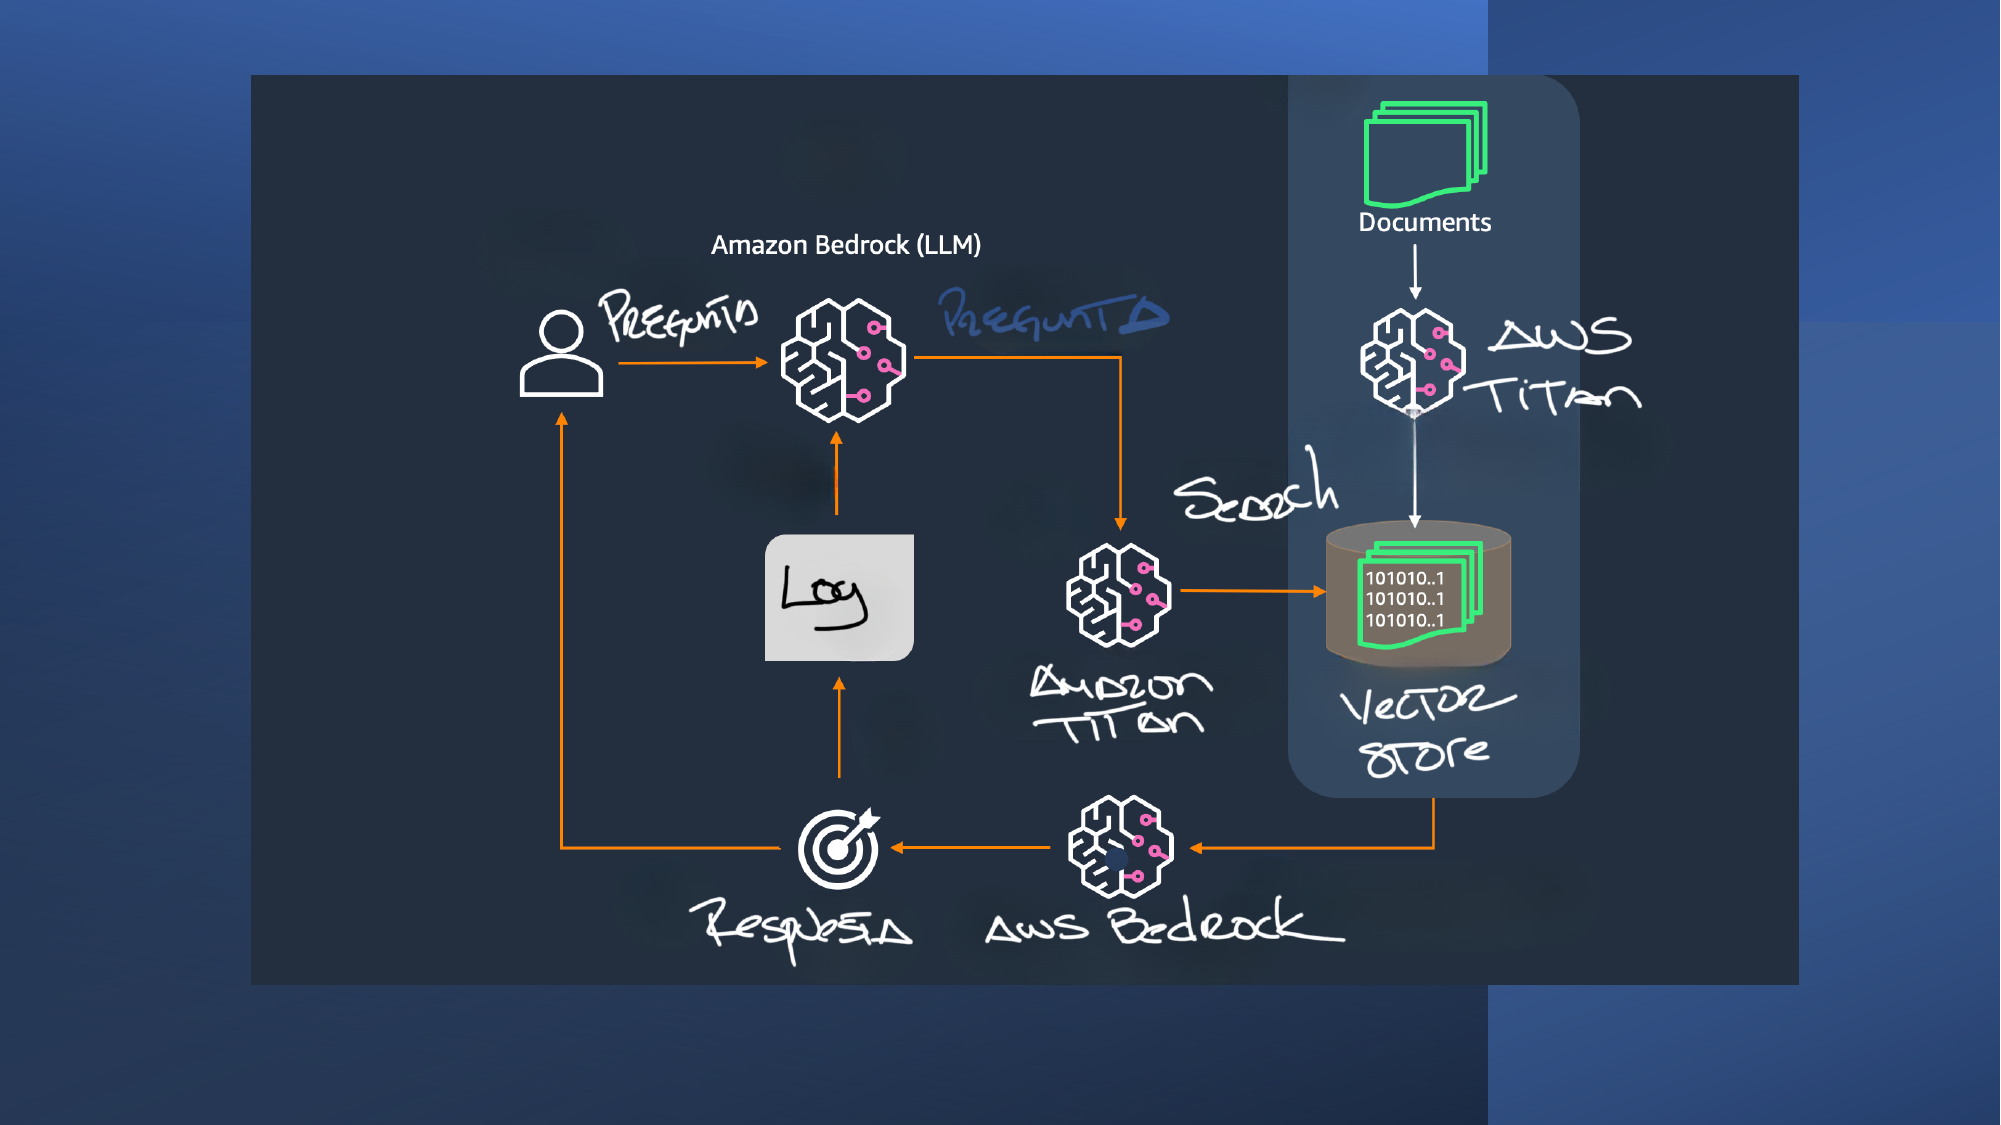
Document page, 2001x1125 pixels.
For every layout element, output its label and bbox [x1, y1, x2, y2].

text_box [0, 321, 2000, 1125]
text_box [1489, 0, 2000, 321]
text_box [0, 0, 1489, 321]
list [133, 74, 1867, 1050]
